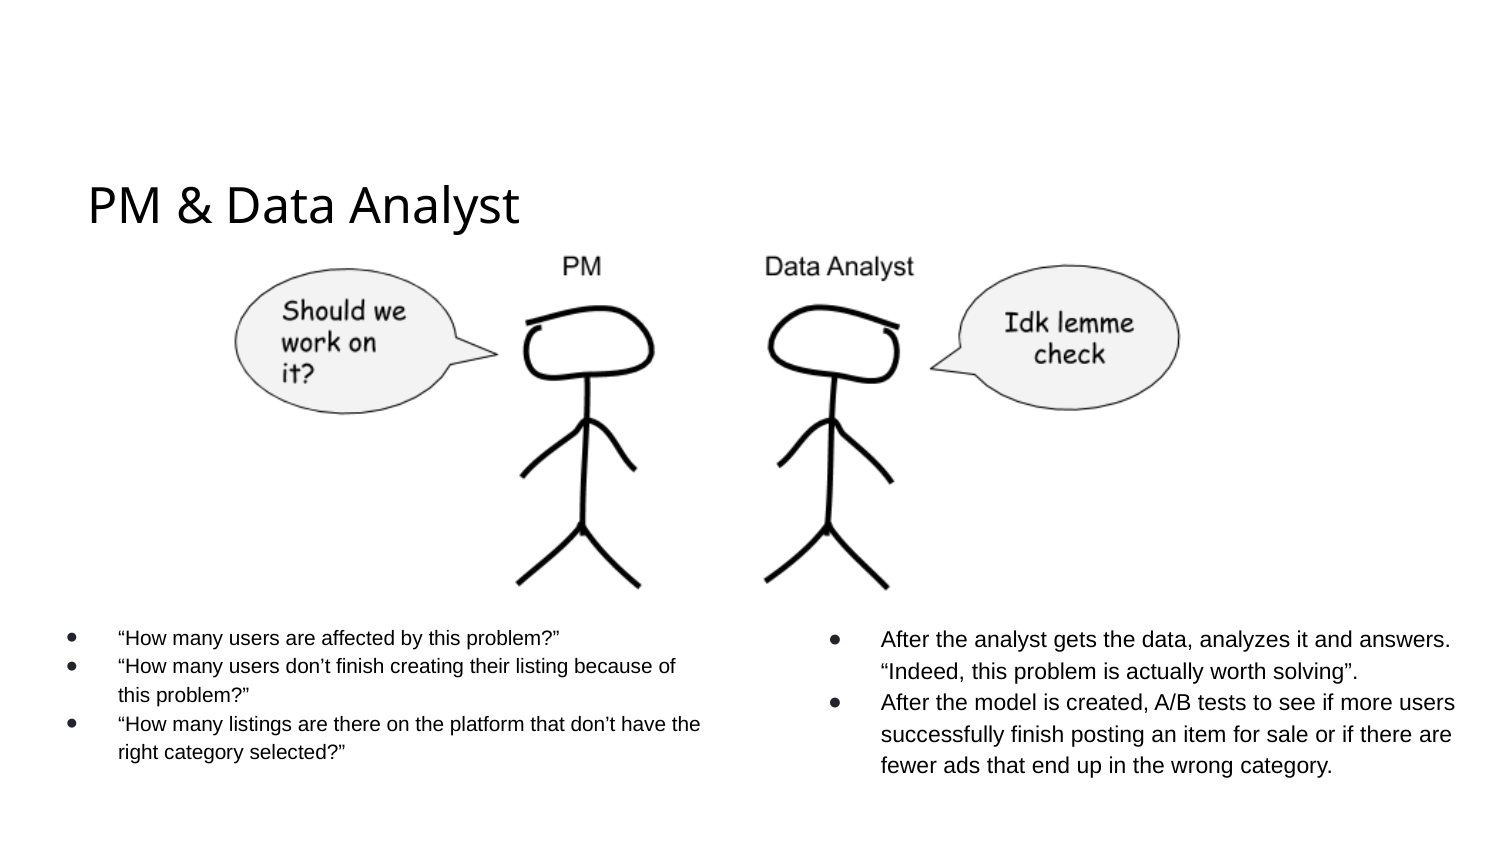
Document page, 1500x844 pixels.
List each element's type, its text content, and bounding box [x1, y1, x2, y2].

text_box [212, 237, 1188, 735]
text_box PM & Data Analyst [72, 151, 1255, 249]
text_box After the analyst gets the data, analyzes it and answers. “Indeed, this problem is actually worth solving”. After the model is created, A/B tests to see if more users successfully finish posting an item for sale or if there are fewer ads that end up in the wrong category. [790, 605, 1479, 844]
text_box “How many users are affected by this problem?” “How many users don’t finish creating their listing because of this problem?” “How many listings are there on the platform that don’t have the right category selected?” [28, 605, 717, 836]
